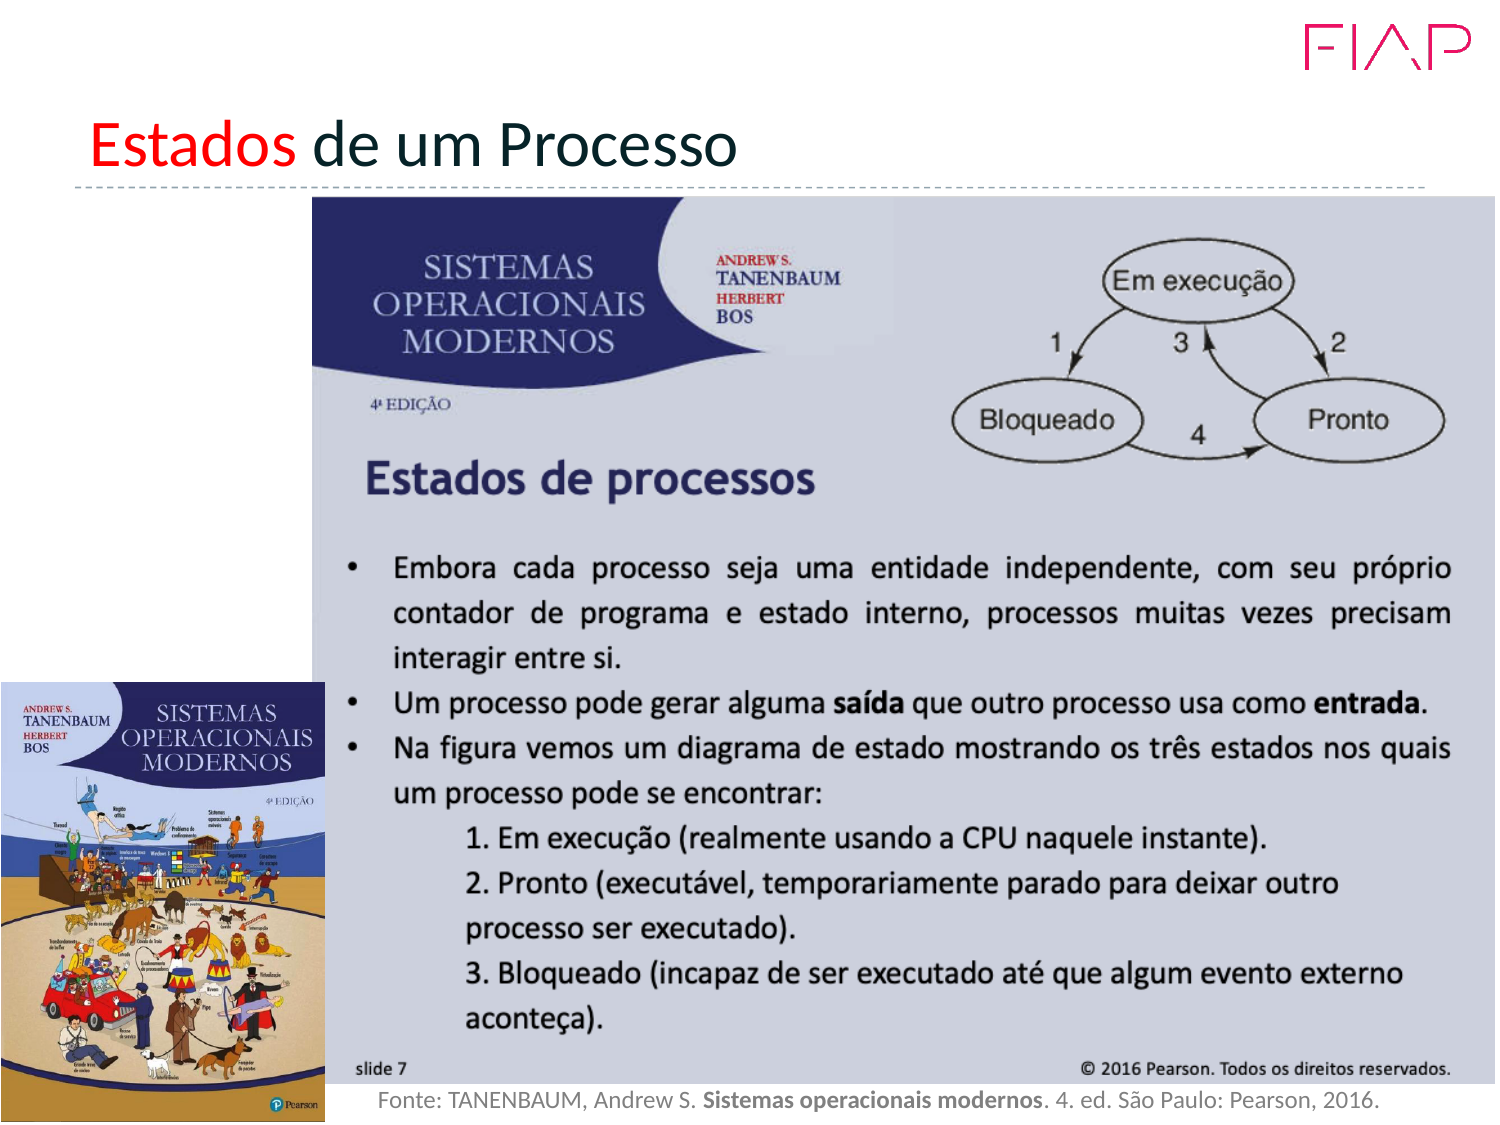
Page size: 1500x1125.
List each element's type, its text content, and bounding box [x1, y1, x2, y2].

title Estados de um Processo [75, 24, 1425, 188]
picture [1, 195, 1495, 1123]
text_box Fonte: TANENBAUM, Andrew S. Sistemas operacionais modernos. 4. ed. São Paulo: Pearson, 2016. [362, 1097, 1405, 1122]
picture [1425, 24, 1471, 70]
